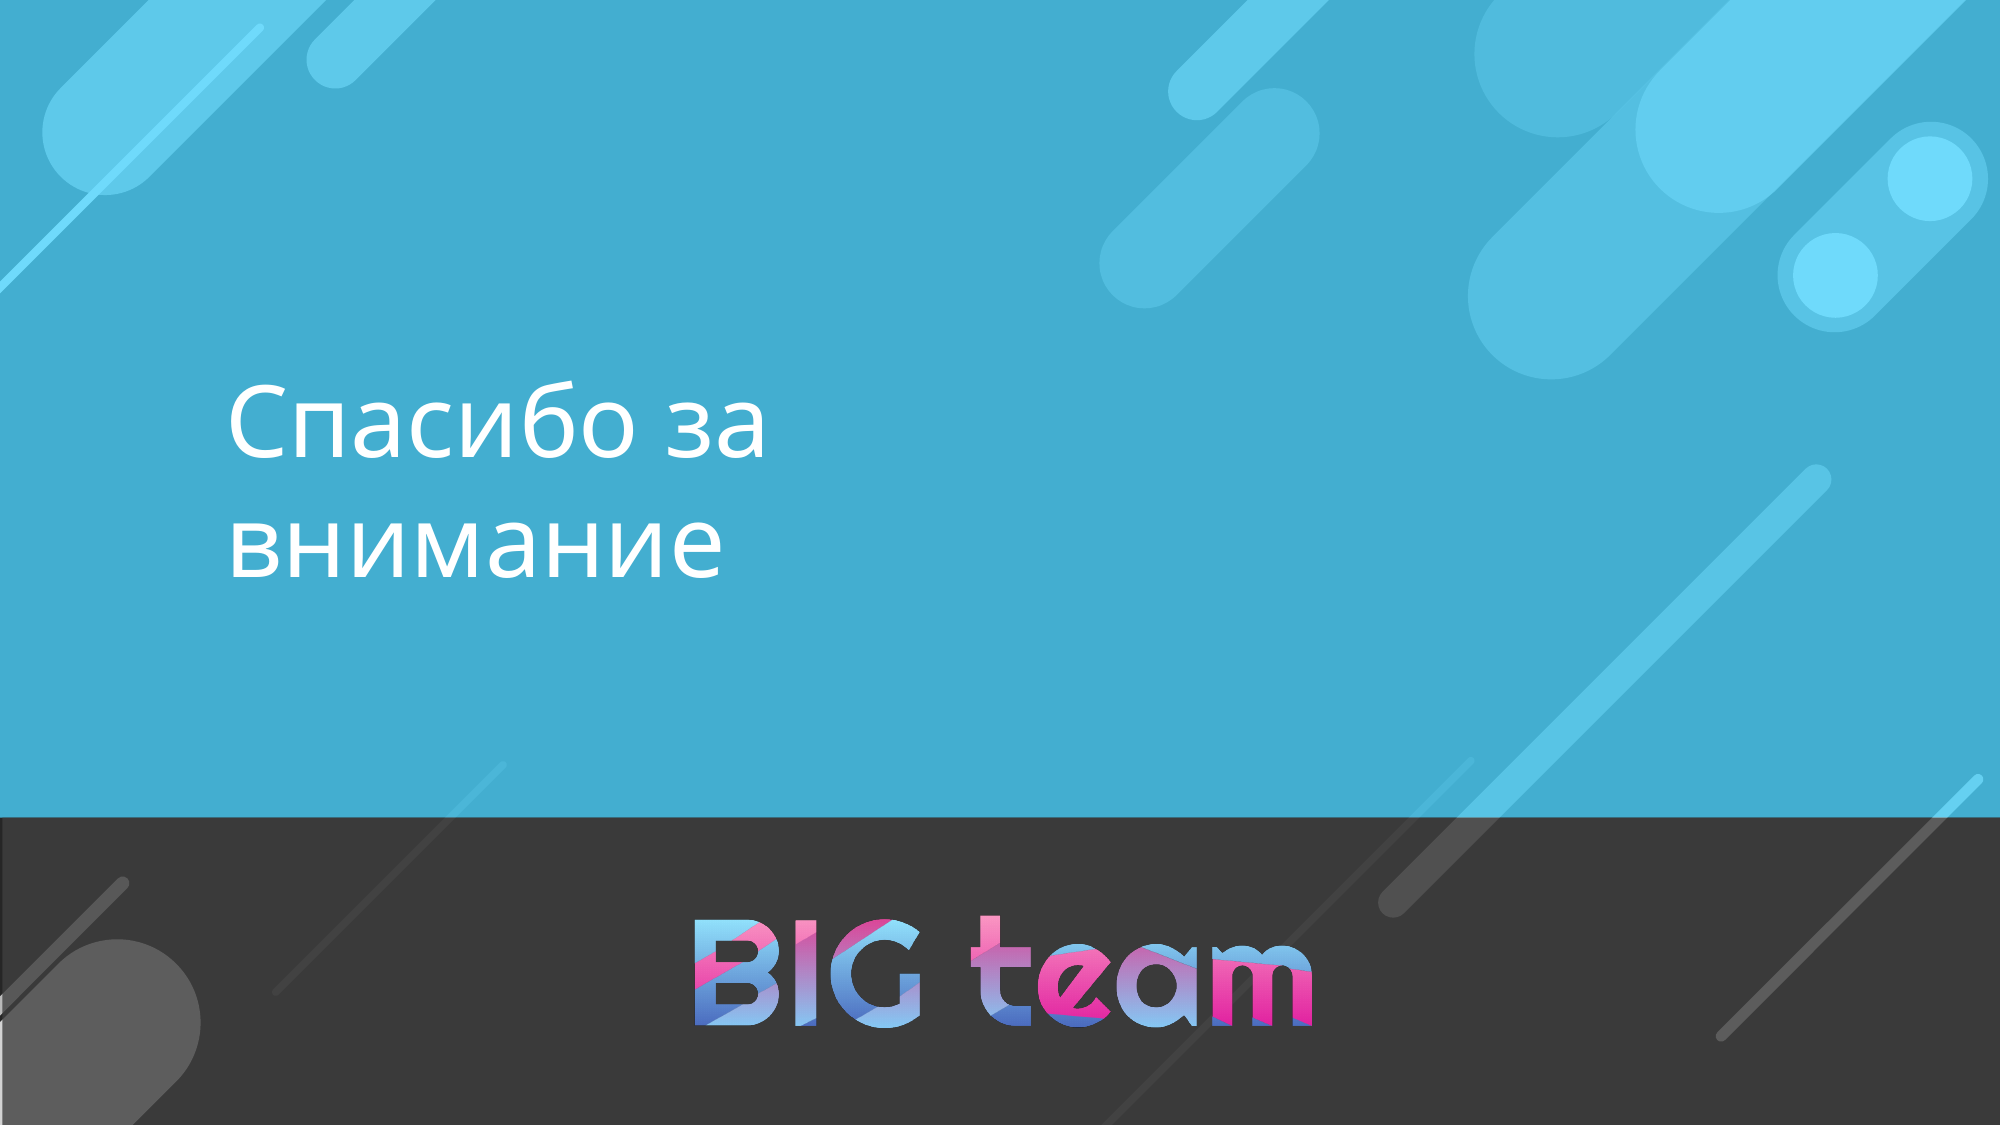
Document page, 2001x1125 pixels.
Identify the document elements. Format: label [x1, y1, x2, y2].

text_box [1, 914, 2000, 1125]
picture [693, 914, 1312, 1029]
text_box [0, 0, 2000, 914]
